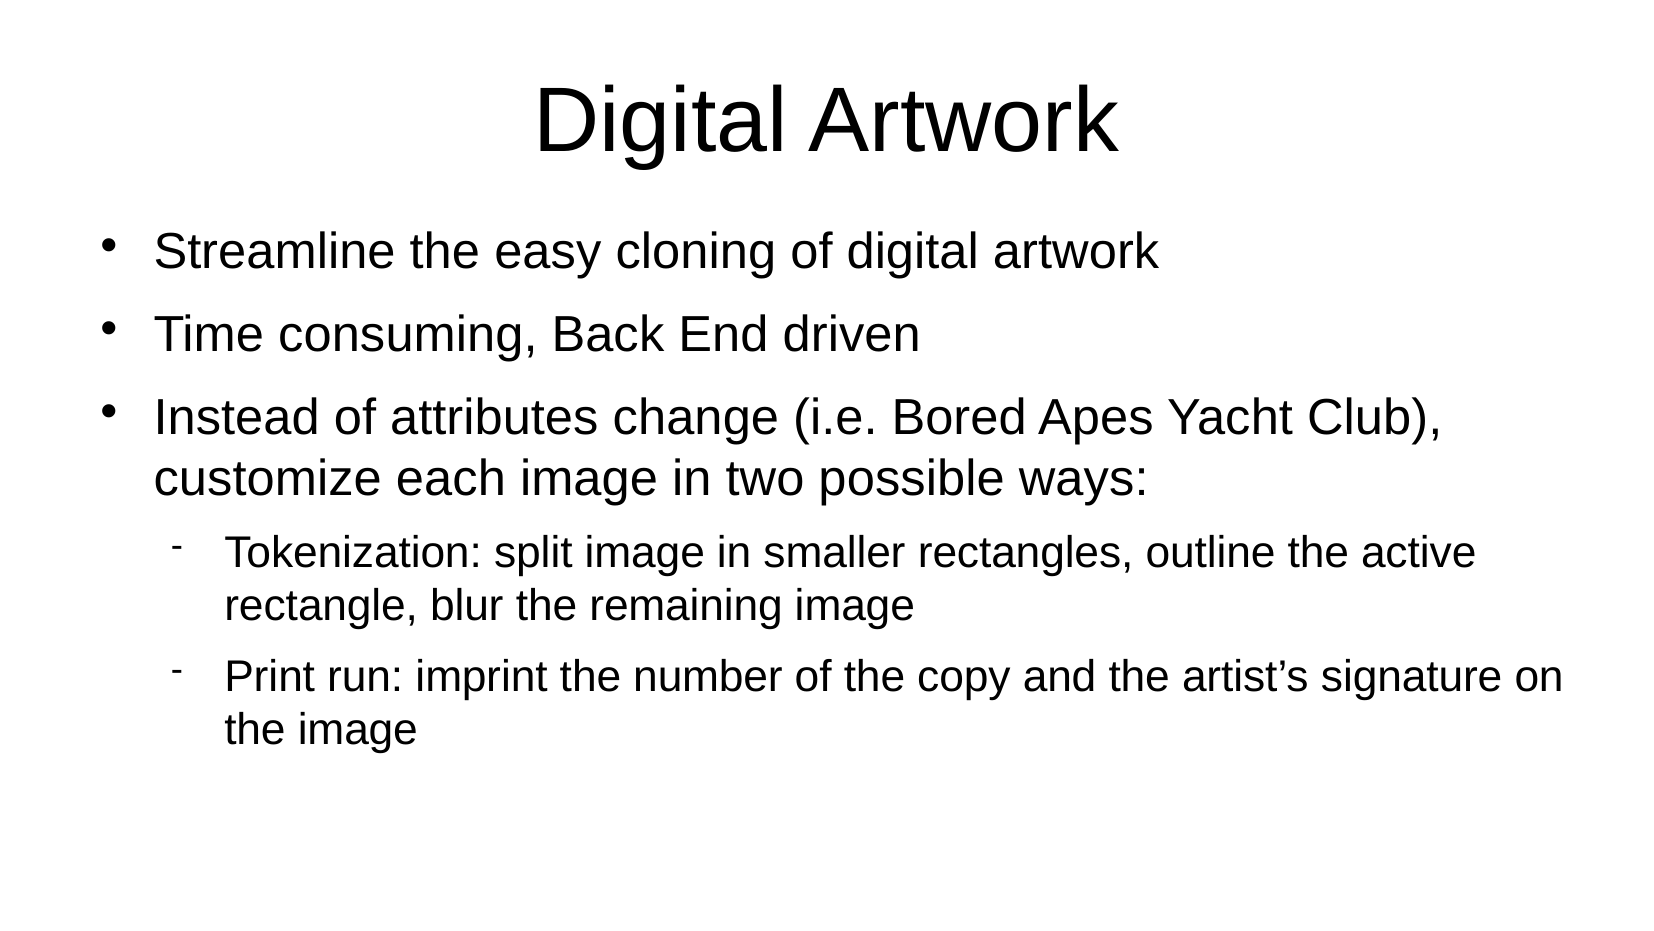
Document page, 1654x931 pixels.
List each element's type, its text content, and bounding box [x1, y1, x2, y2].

title Digital Artwork [82, 37, 1571, 193]
list Streamline the easy cloning of digital artwork Time consuming, Back End driven Instead of attributes change (i.e. Bored Apes Yacht Club), customize each image in two possible ways: Tokenization: split image in smaller rectangles, outline the active rectangle, blur the remaining image Print run: imprint the number of the copy and the artist’s signature on the image [82, 217, 1571, 757]
